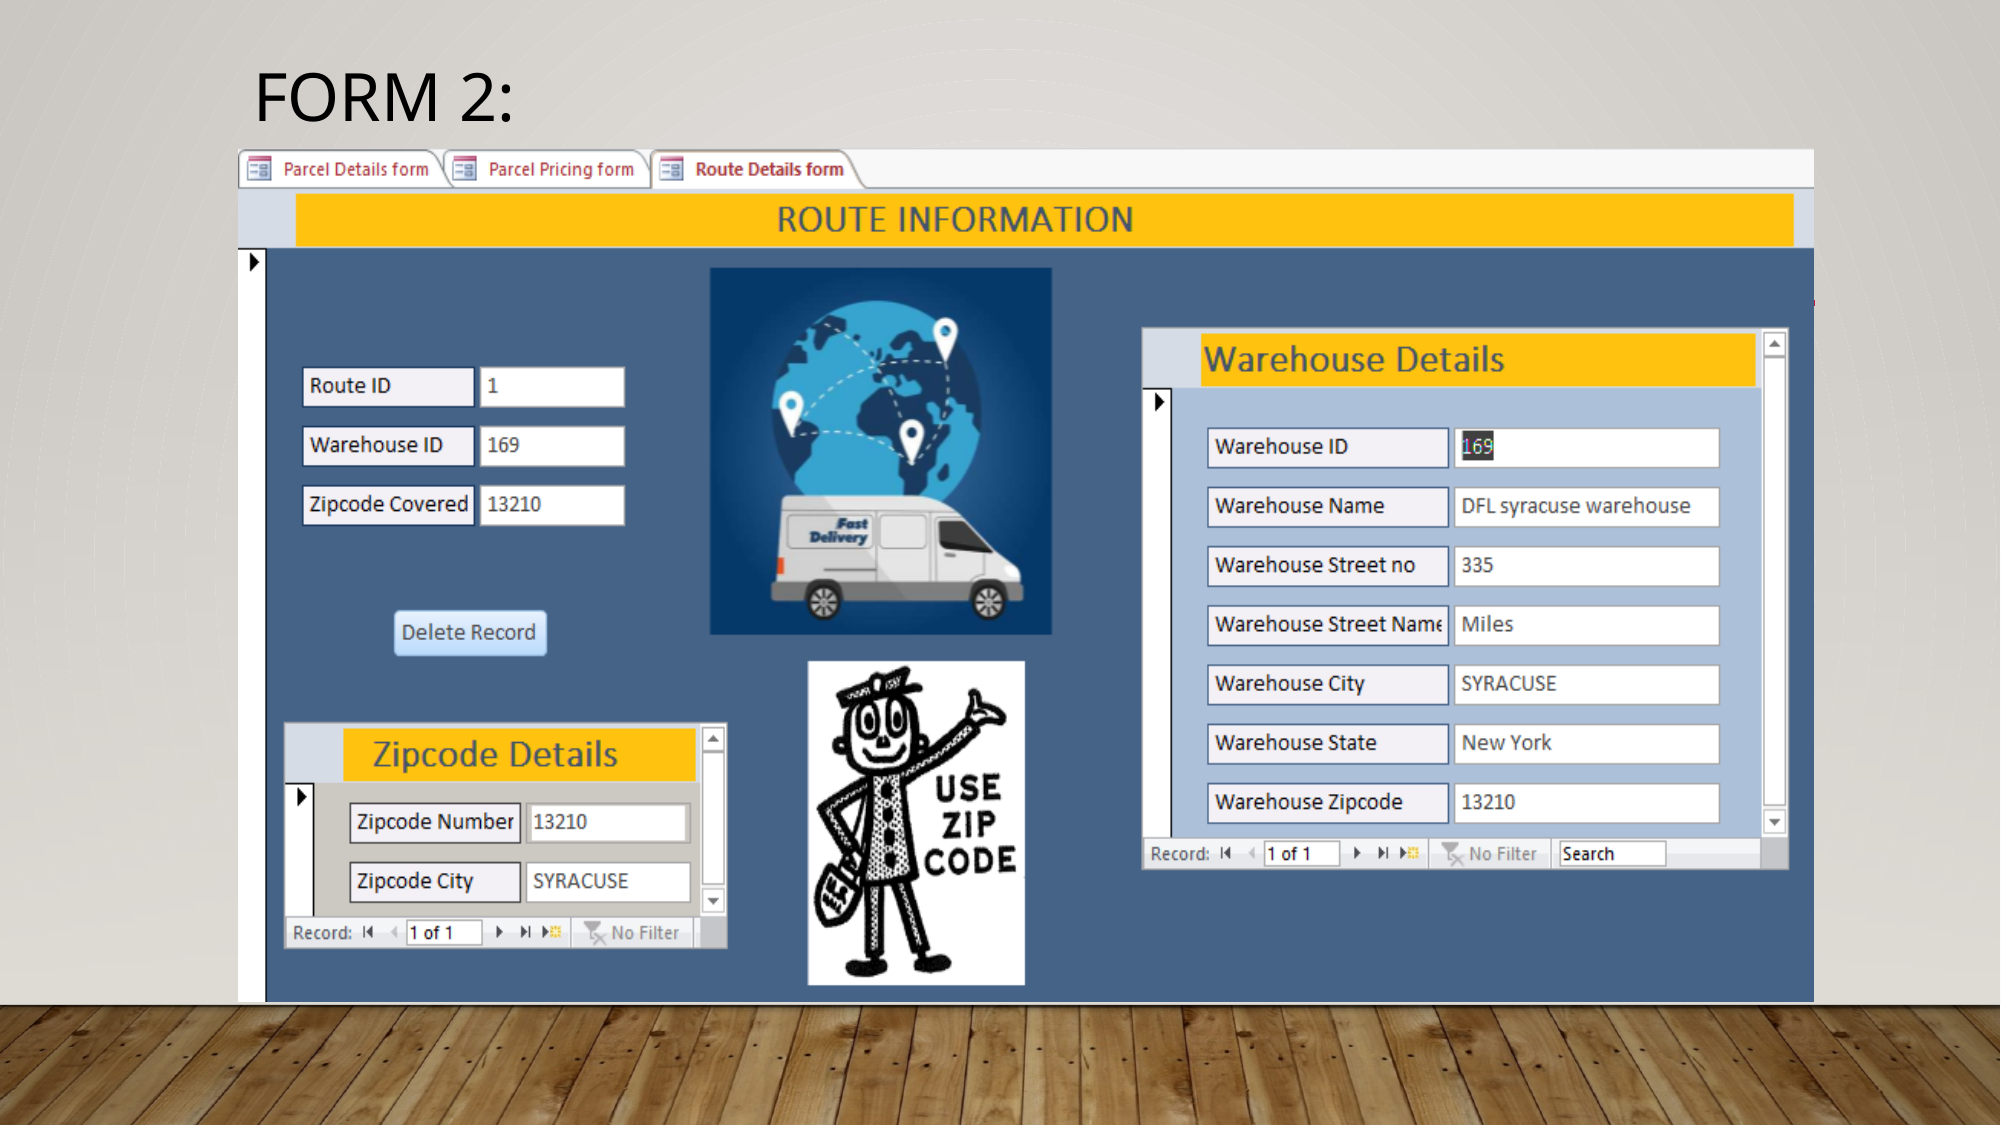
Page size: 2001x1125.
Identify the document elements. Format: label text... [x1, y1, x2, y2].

picture [237, 148, 1814, 1002]
picture [0, 1005, 2000, 1125]
title Form 2: [238, 56, 1814, 148]
